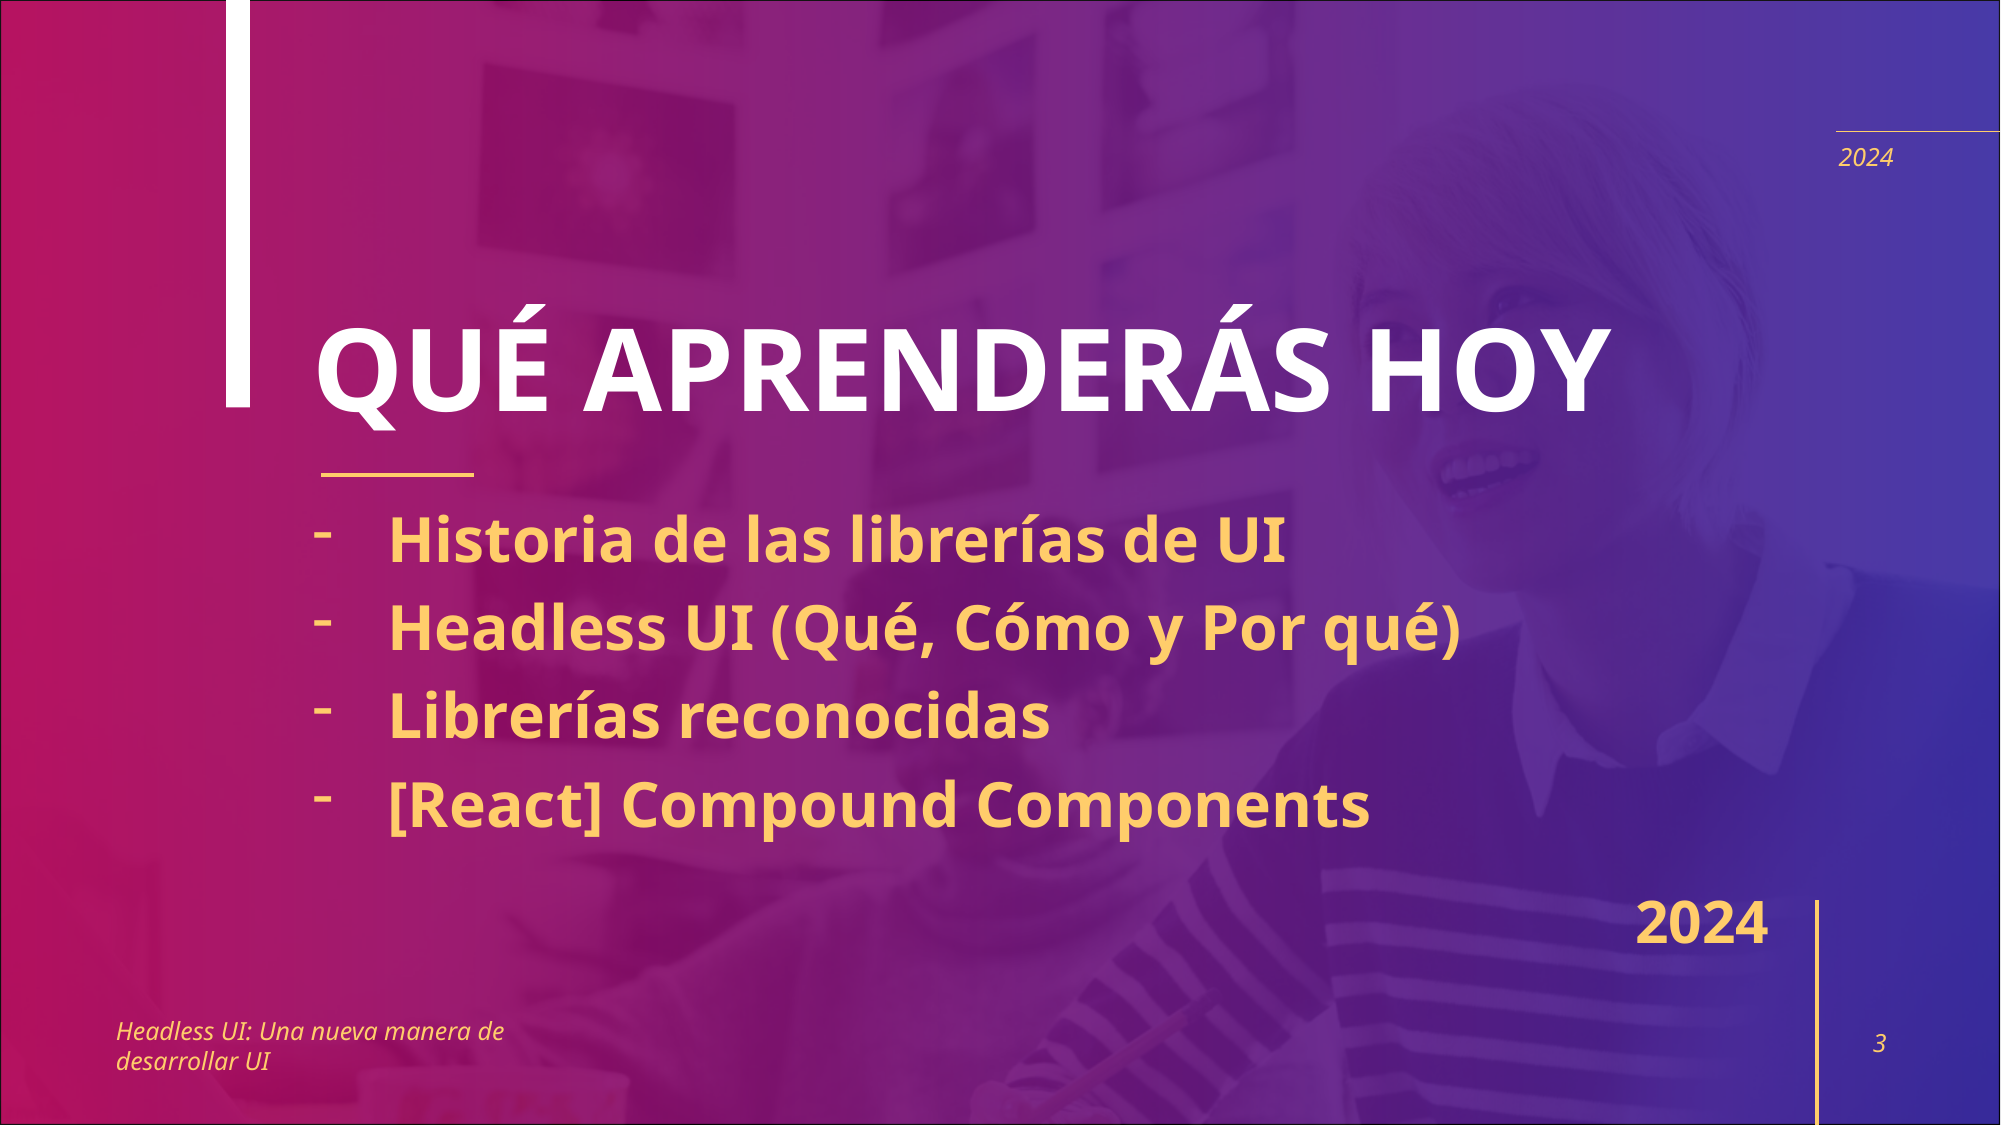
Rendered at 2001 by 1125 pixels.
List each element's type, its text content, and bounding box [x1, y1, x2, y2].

title QUÉ APRENDERÁS HOY [297, 52, 1743, 444]
footer Headless UI: Una nueva manera de desarrollar UI [100, 1015, 636, 1075]
text_box 2024 [1808, 137, 1909, 192]
slide_number 3 [1451, 1015, 1902, 1075]
subtitle Historia de las librerías de UI Headless UI (Qué, Cómo y Por qué) Librerías reconocidas [React] Compound Components [297, 500, 1798, 852]
list 2024 [1544, 885, 1785, 965]
